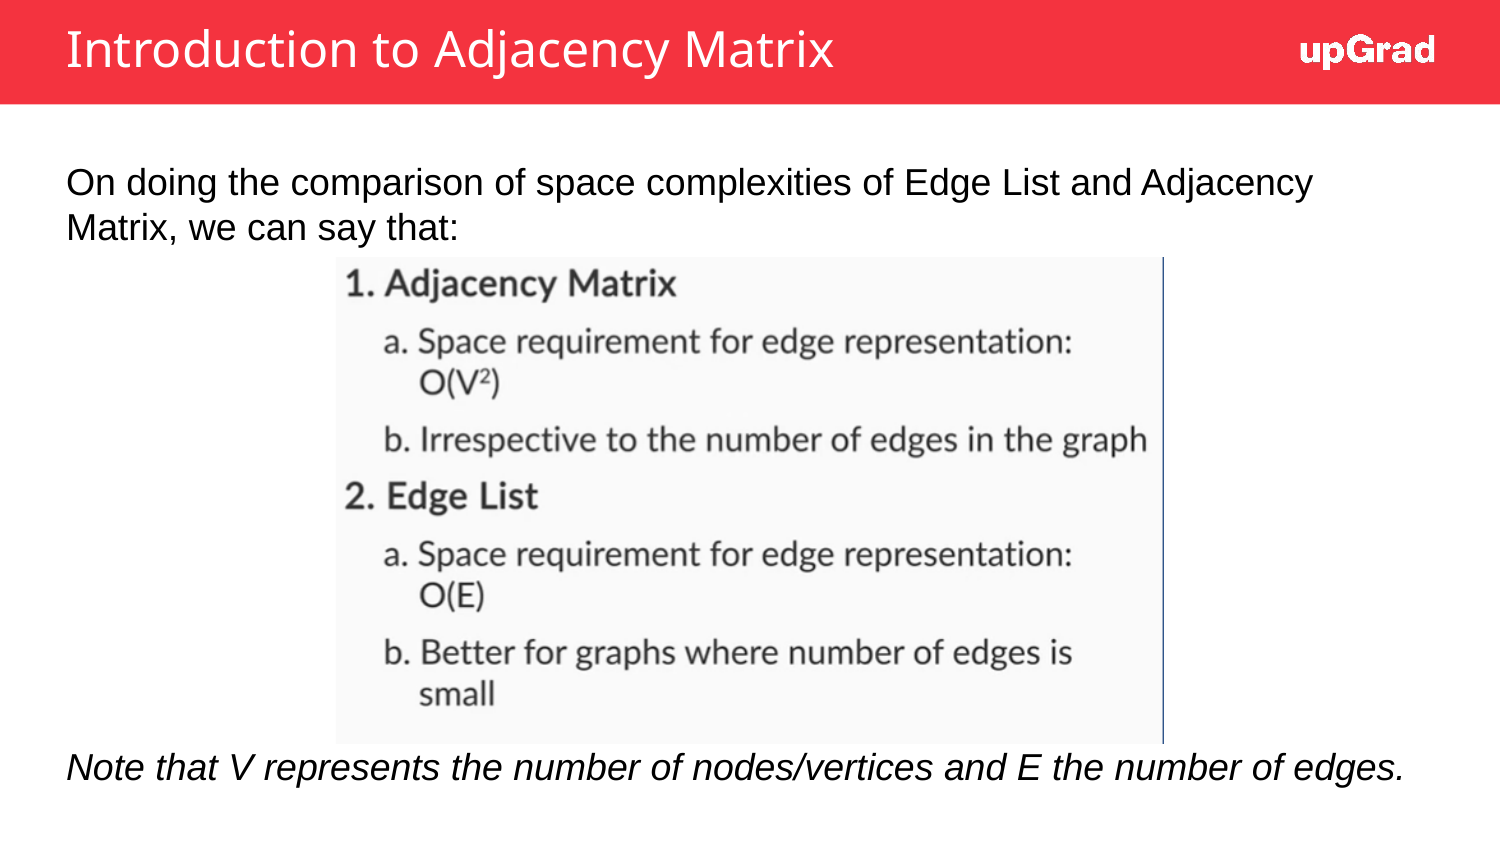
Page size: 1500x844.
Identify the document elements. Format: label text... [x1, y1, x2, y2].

text_box [0, 0, 1500, 105]
picture [335, 257, 1165, 744]
text_box [1300, 34, 1435, 70]
text_box On doing the comparison of space complexities of Edge List and Adjacency Matrix, we can say that: Note that V represents the number of nodes/vertices and E the number of edges. [51, 142, 1450, 271]
text_box Introduction to Adjacency Matrix [63, 15, 1203, 80]
